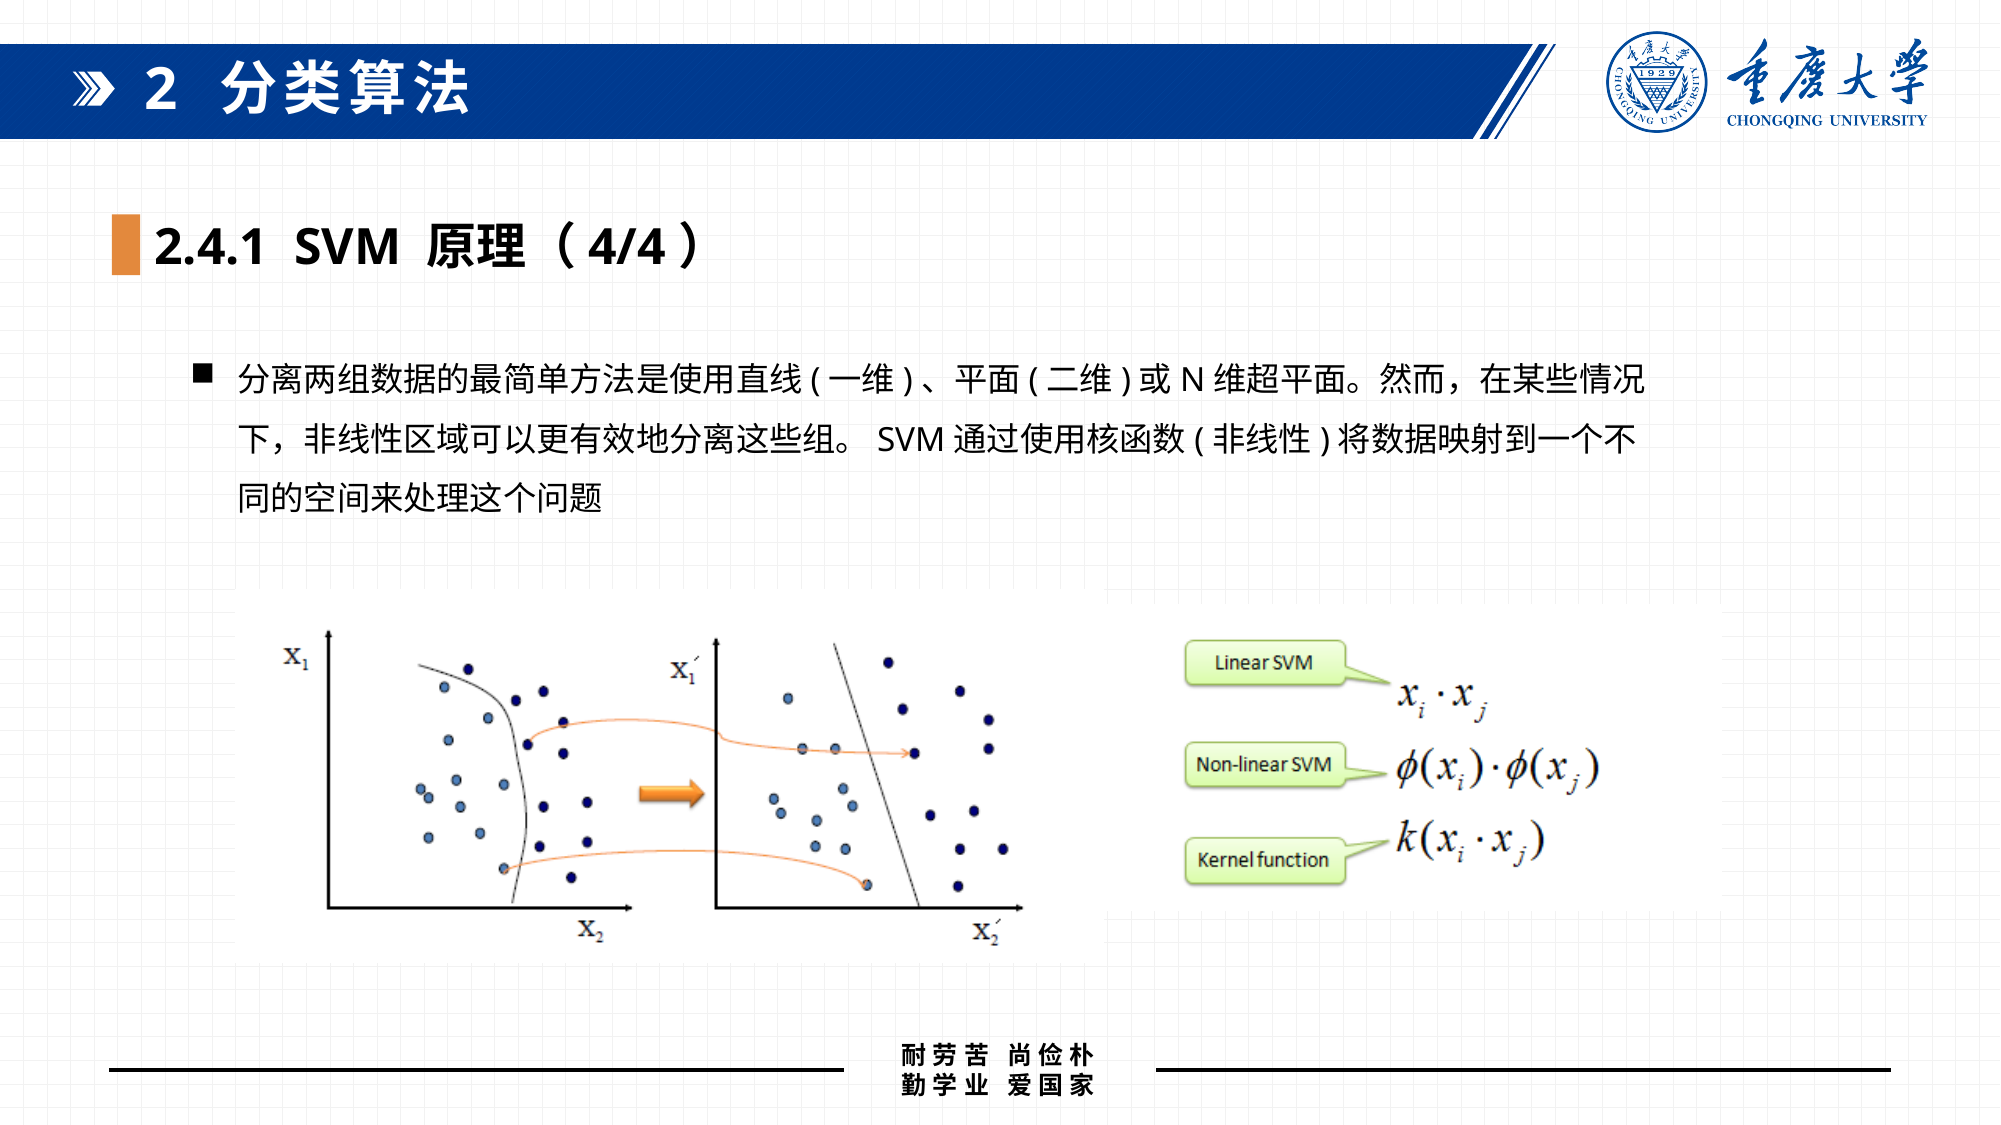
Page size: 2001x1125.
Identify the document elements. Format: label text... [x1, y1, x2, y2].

list 2 分类算法 [108, 51, 1356, 136]
picture [235, 588, 1722, 963]
text_box 分离两组数据的最简单方法是使用直线(一维)、平面(二维)或N维超平面。然而，在某些情况下，非线性区域可以更有效地分离这些组。SVM通过使用核函数(非线性)将数据映射到一个不同的空间来处理这个问题 [175, 330, 1663, 525]
list 2.4.1 SVM 原理（4/4） [139, 213, 1891, 275]
picture [1606, 31, 1928, 133]
